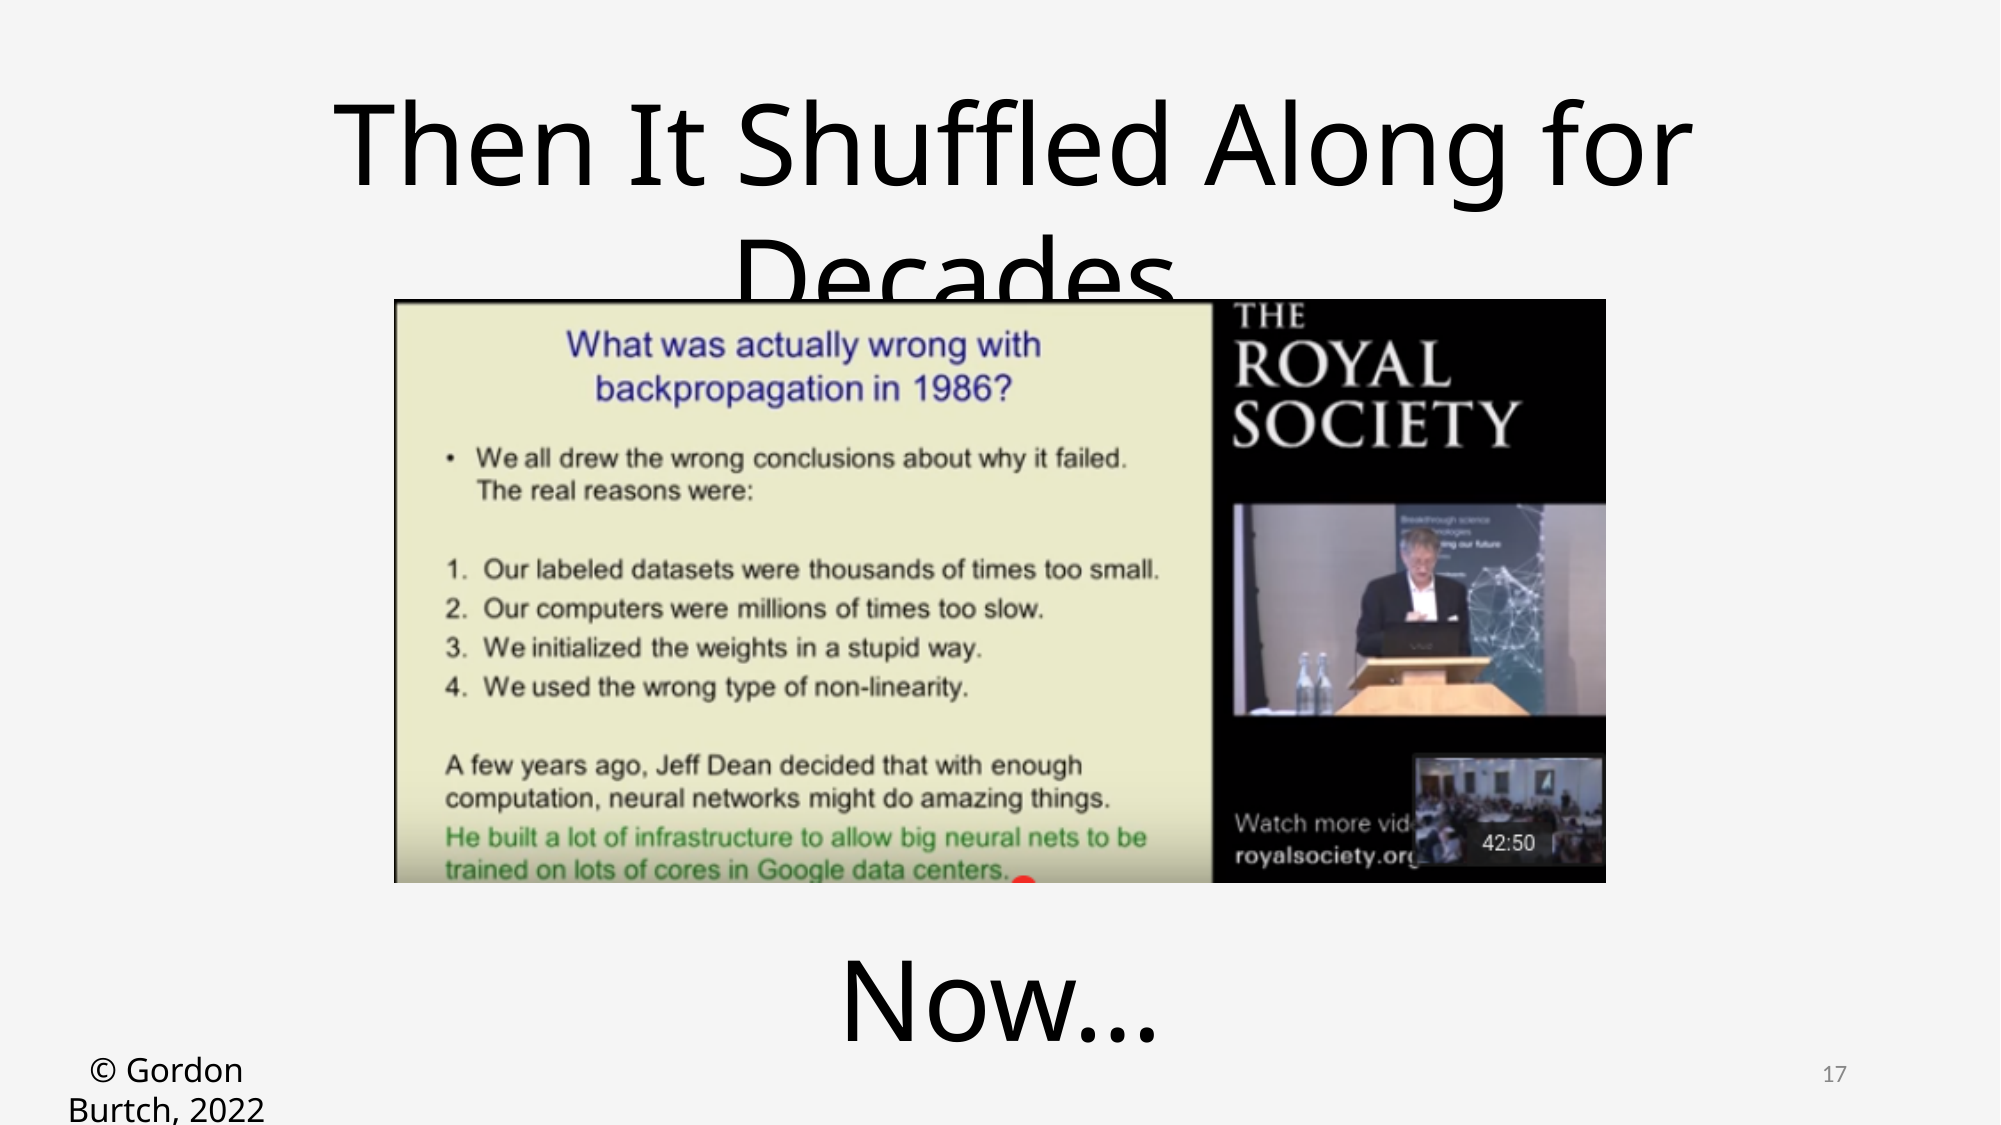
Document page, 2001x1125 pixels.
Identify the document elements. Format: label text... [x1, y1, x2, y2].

slide_number ‹#› [1412, 1042, 1863, 1103]
picture [394, 299, 1606, 883]
text_box Then It Shuffled Along for Decades… [232, 65, 1768, 351]
text_box Now… [232, 921, 1768, 1072]
